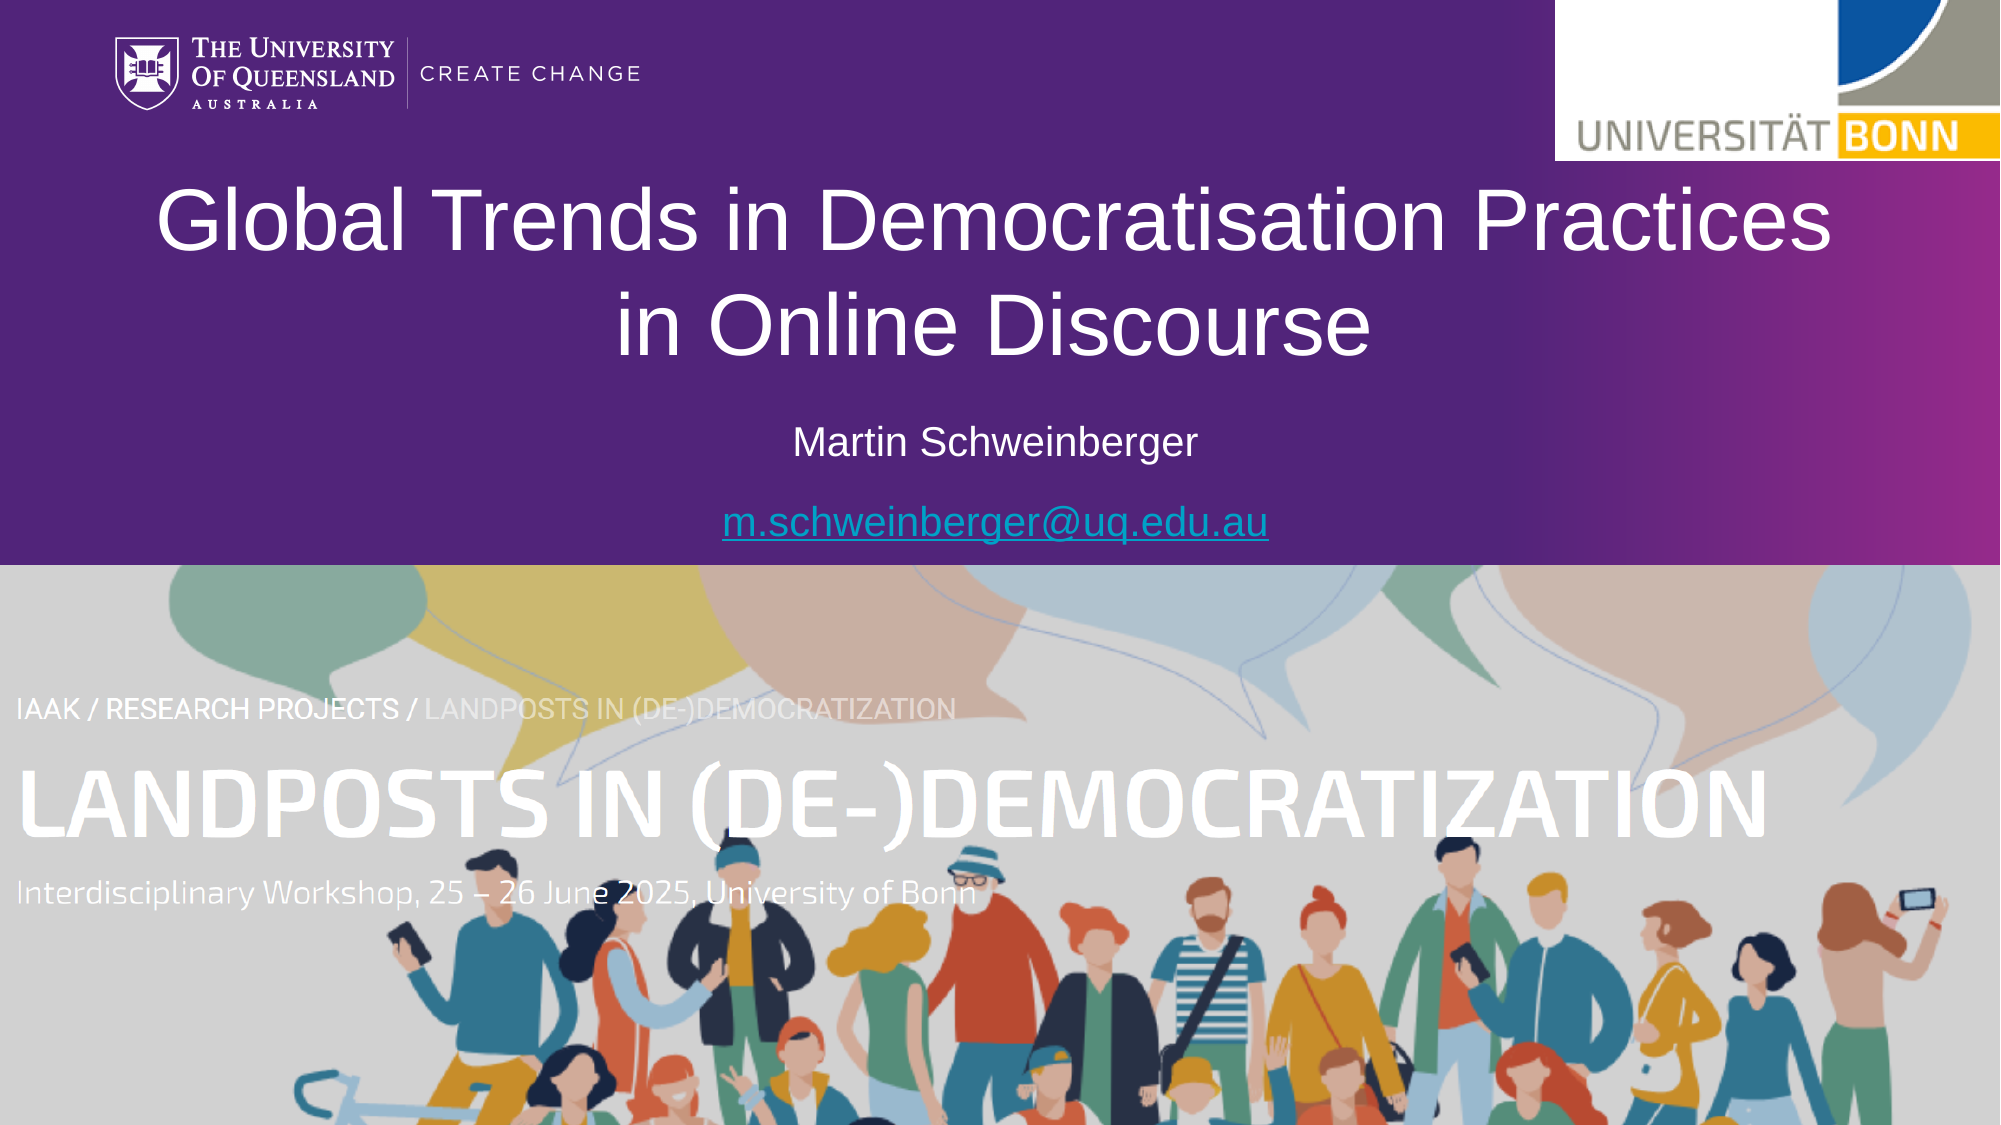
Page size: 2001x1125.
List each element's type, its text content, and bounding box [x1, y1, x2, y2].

picture [114, 34, 640, 112]
picture [0, 565, 2000, 1125]
list Martin Schweinberger m.schweinberger@uq.edu.au https://github.com/MartinSchweinberger/VulgarityAroundTheWorld [114, 397, 1877, 565]
picture [1555, 0, 2000, 162]
title Global Trends in Democratisation Practices in Online Discourse [114, 160, 1876, 374]
